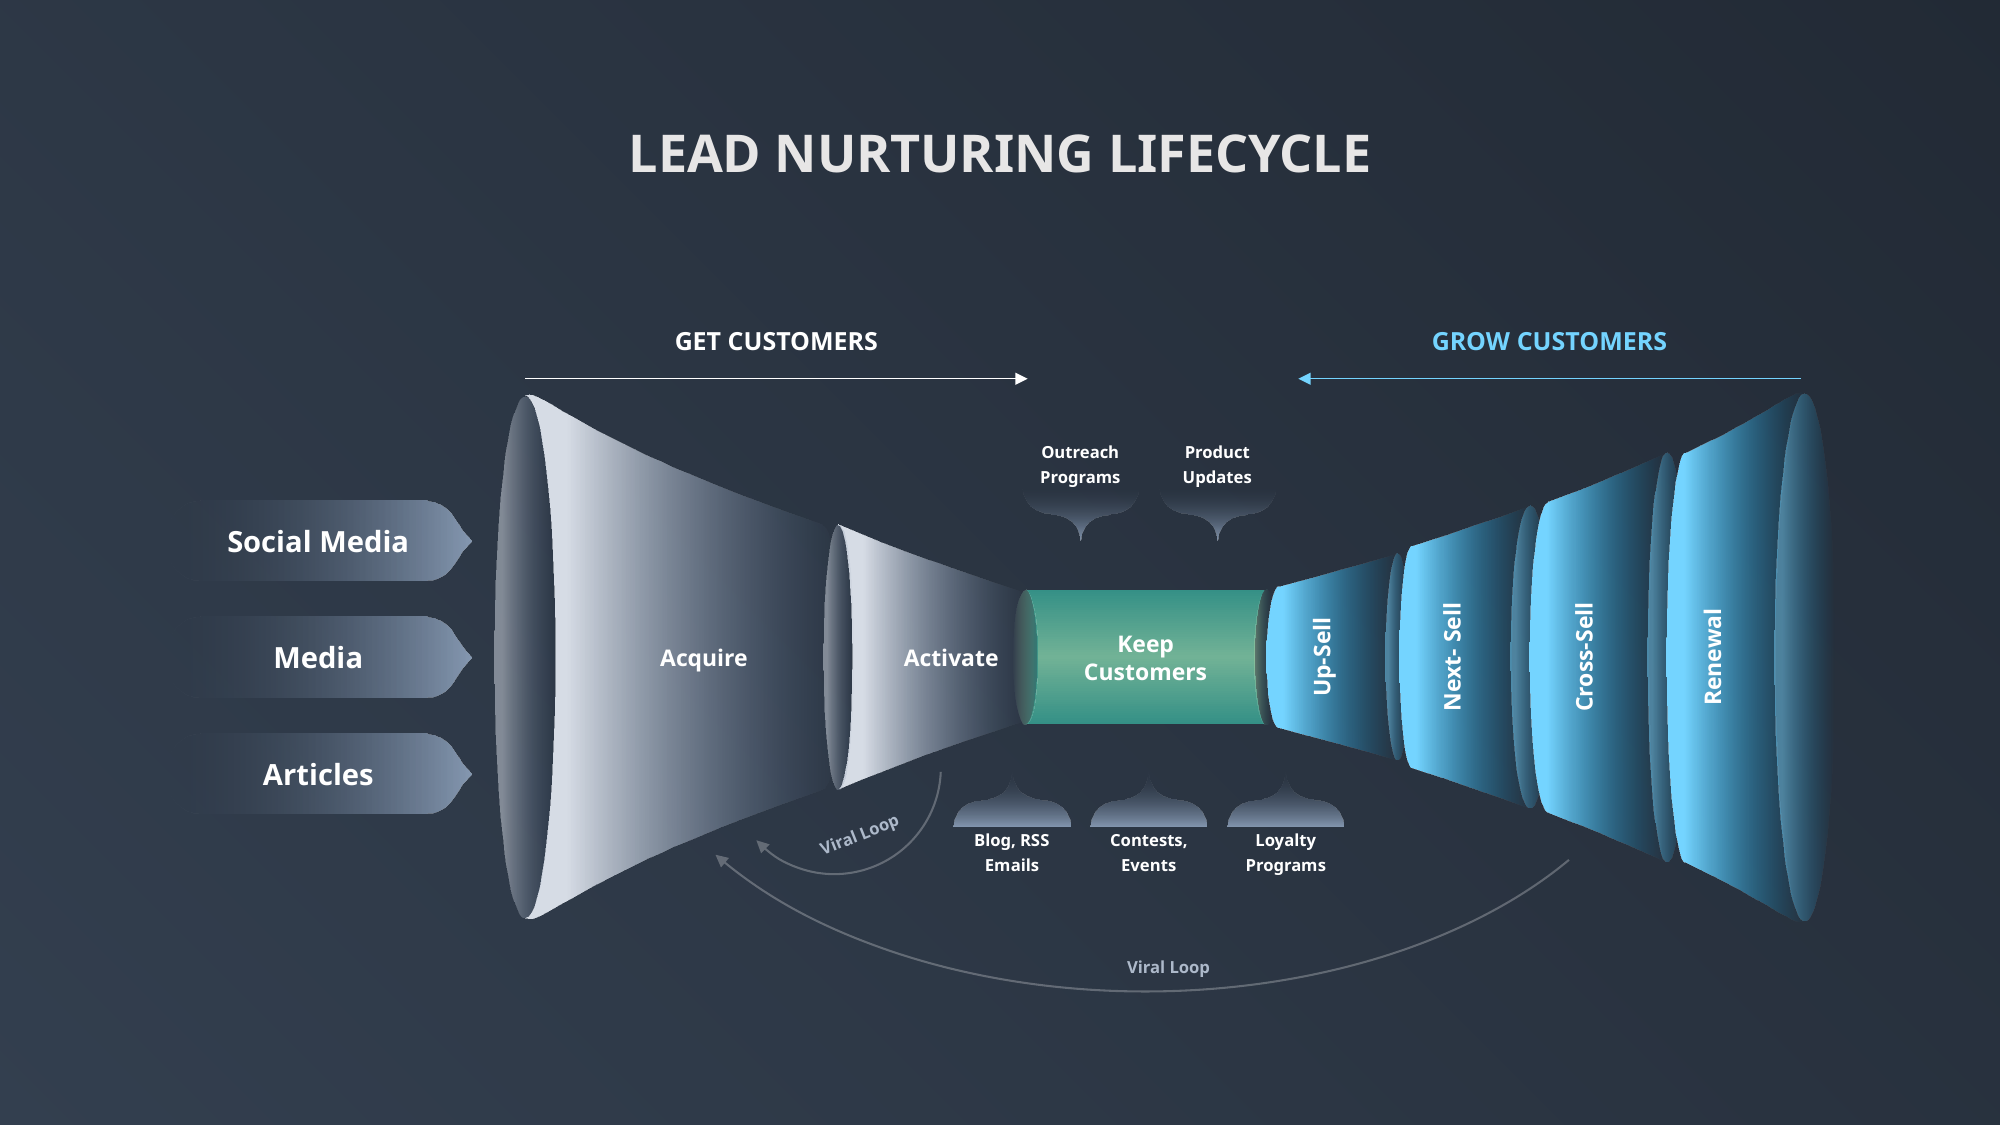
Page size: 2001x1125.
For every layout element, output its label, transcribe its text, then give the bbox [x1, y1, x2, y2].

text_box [617, 341, 1673, 992]
text_box Media [164, 615, 473, 699]
text_box LEAD NURTURING LIFECYCLE [518, 110, 1482, 201]
text_box Articles [164, 732, 473, 815]
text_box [1673, 387, 1835, 927]
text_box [525, 304, 1028, 379]
text_box Social Media [164, 499, 473, 582]
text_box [494, 387, 617, 927]
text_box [1298, 304, 1801, 379]
